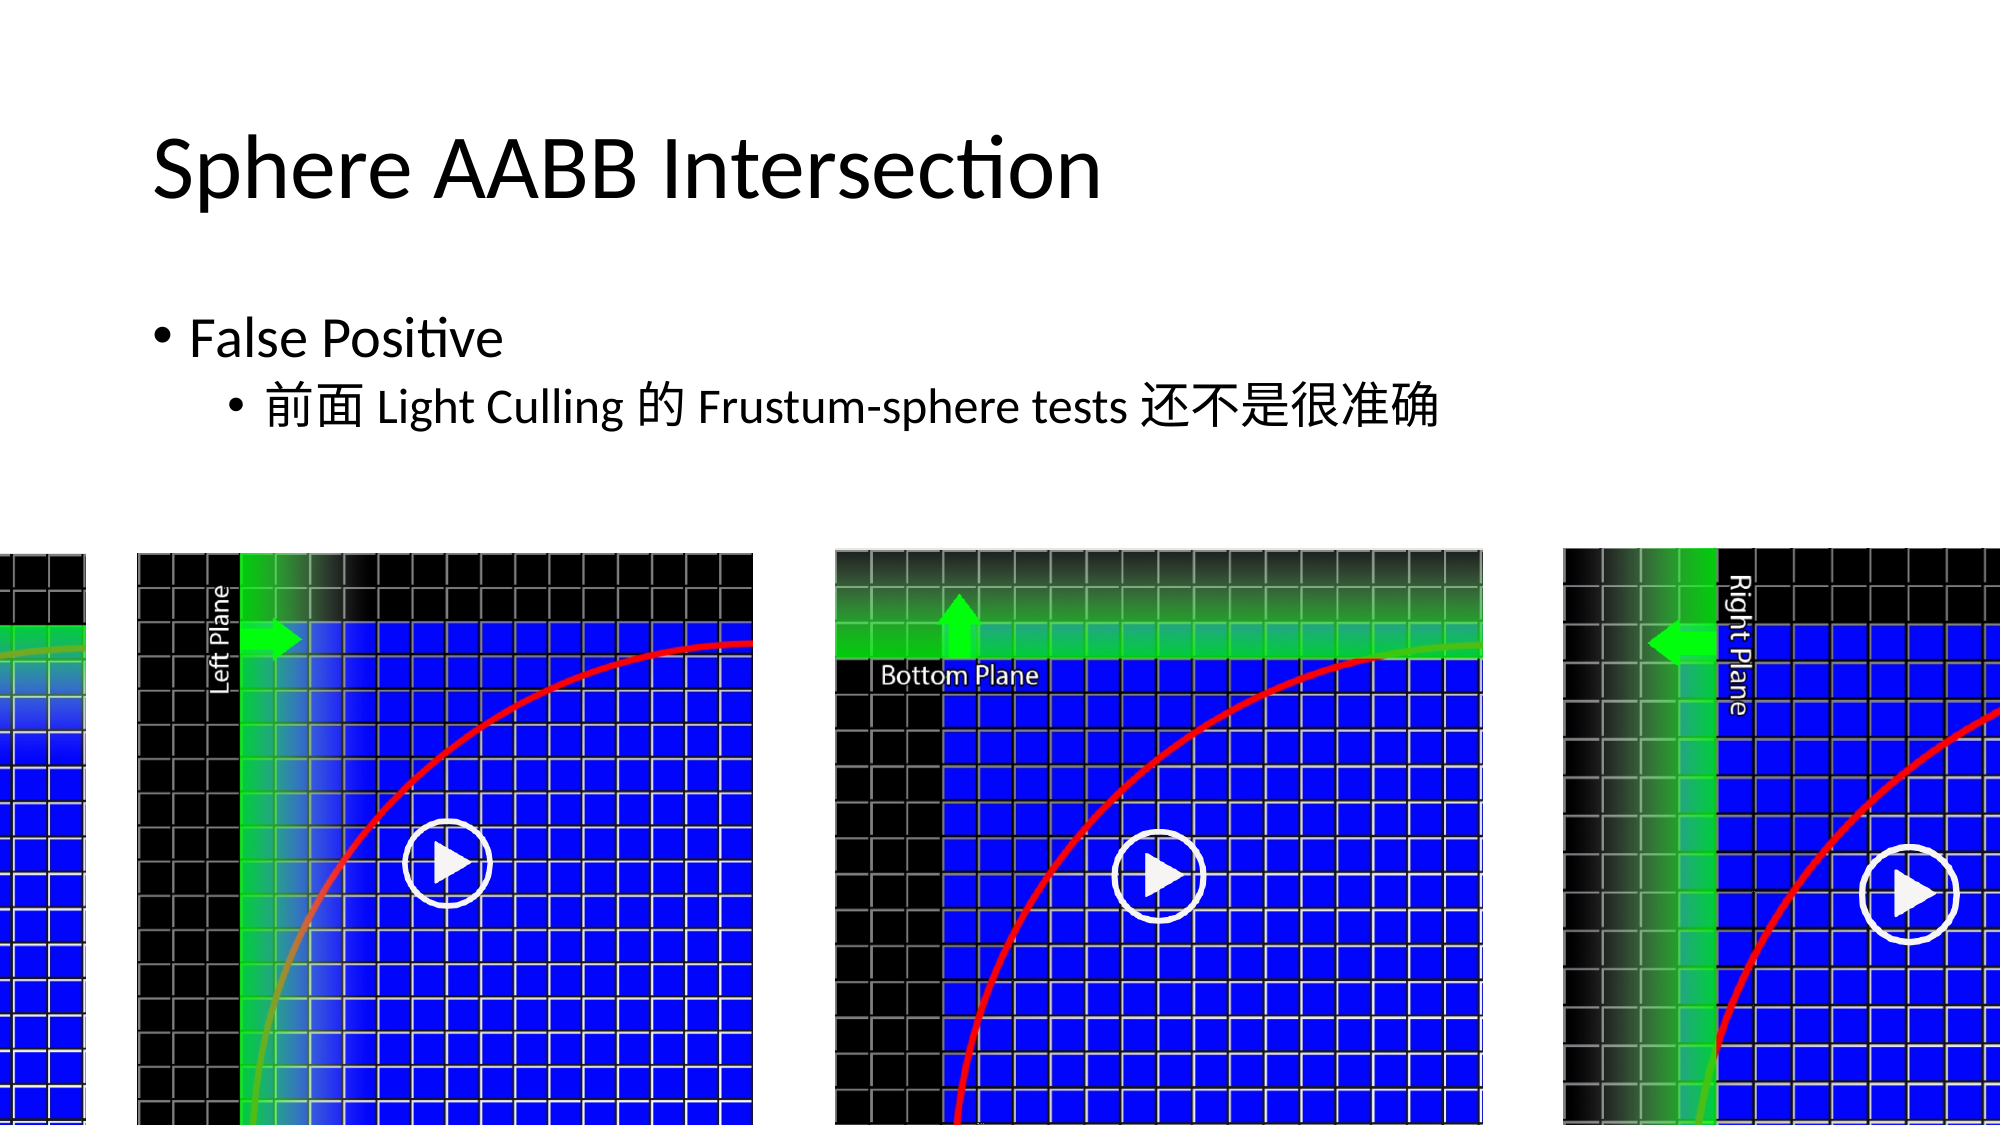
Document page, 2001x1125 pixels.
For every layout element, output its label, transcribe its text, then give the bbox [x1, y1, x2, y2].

picture [0, 553, 86, 1125]
list False Positive 前面Light Culling的Frustum-sphere tests还不是很准确 [137, 299, 1863, 1014]
picture [137, 553, 753, 1125]
title Sphere AABB Intersection [137, 59, 1863, 278]
picture [835, 548, 1483, 1125]
picture [1563, 548, 2000, 1125]
